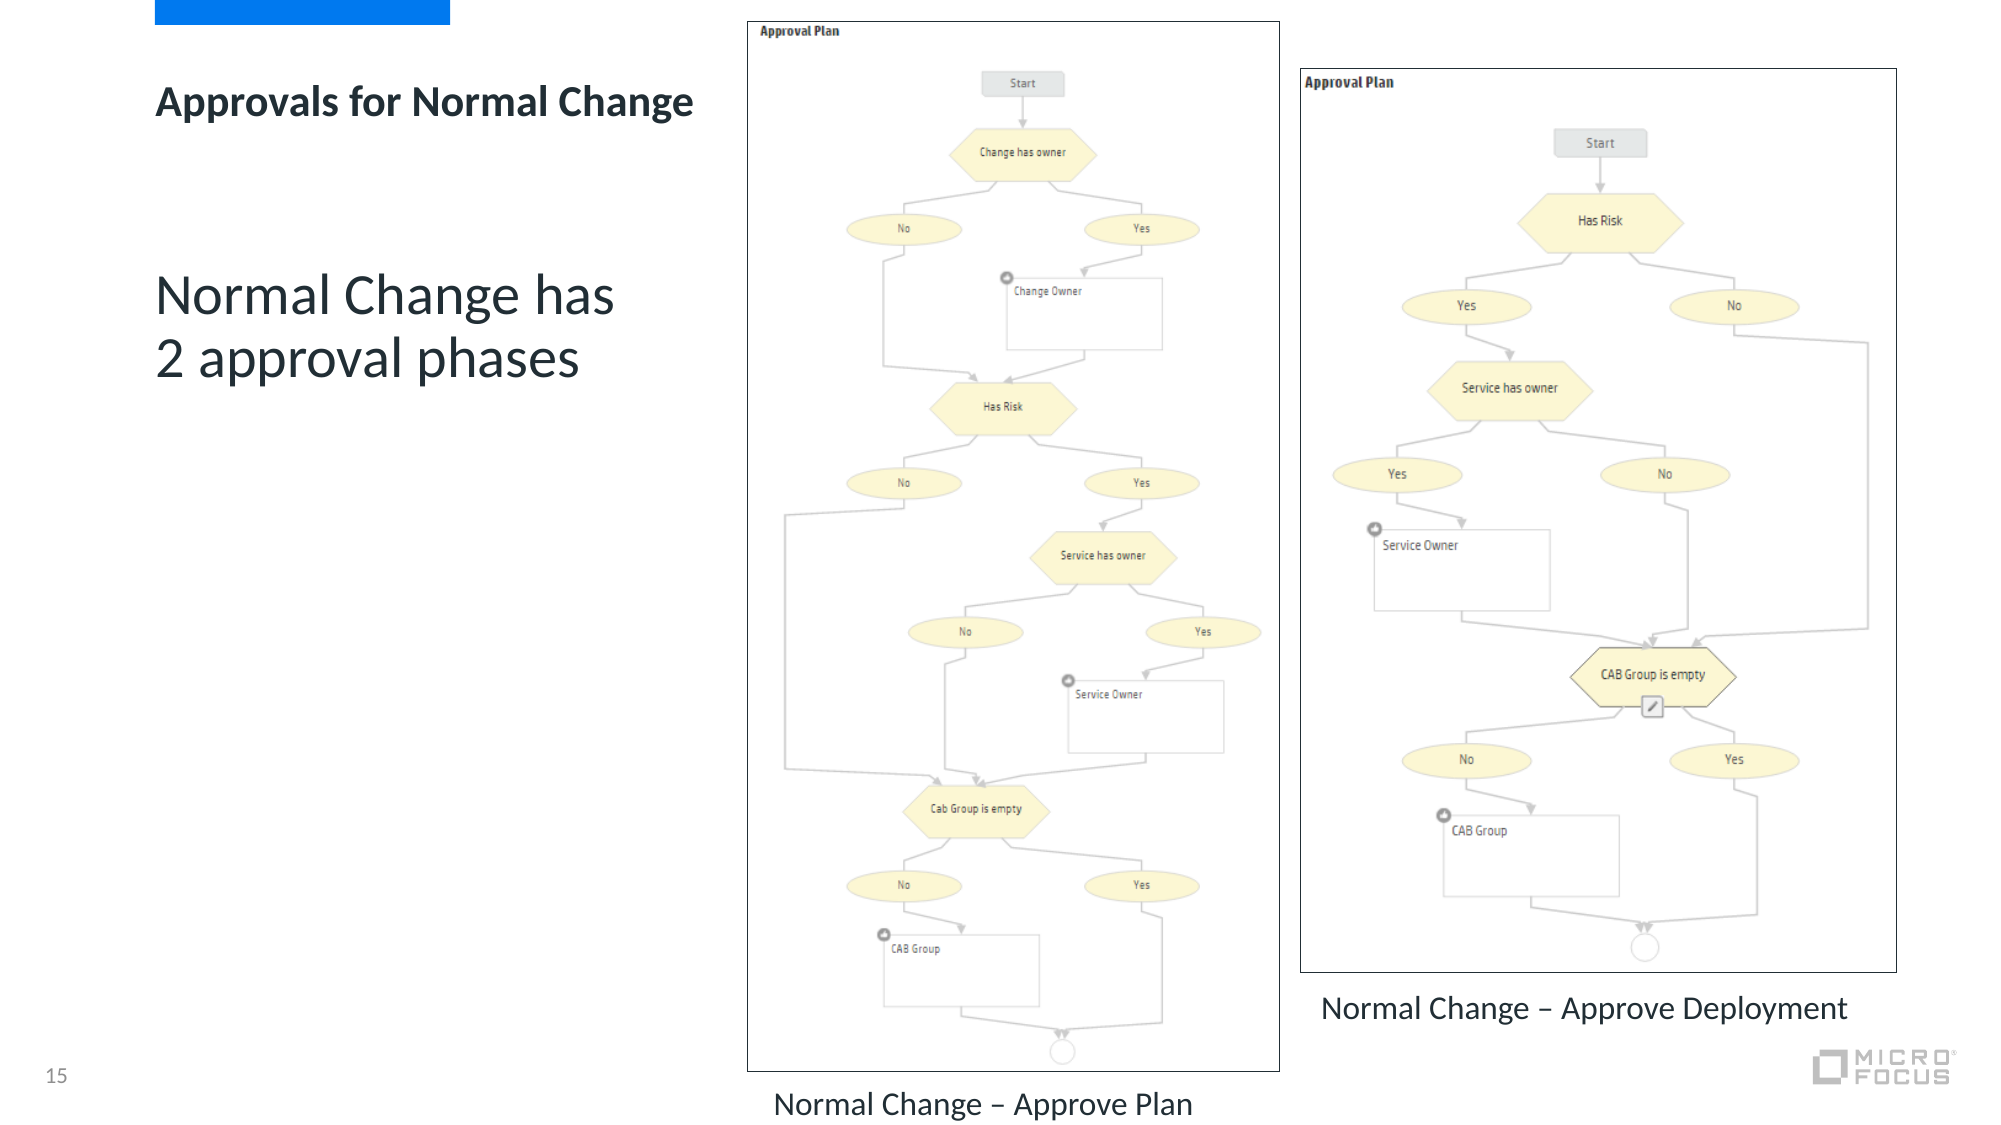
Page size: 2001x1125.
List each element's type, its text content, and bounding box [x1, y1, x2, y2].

text_box Normal Change – Approve Plan [759, 1074, 1217, 1125]
picture [1300, 68, 1897, 973]
title Approvals for Normal Change [155, 70, 727, 179]
slide_number 15 [30, 1051, 90, 1097]
picture [747, 21, 1280, 1072]
text_box Normal Change – Approve Deployment [1306, 978, 1864, 1034]
list Normal Change has 2 approval phases [155, 256, 659, 325]
